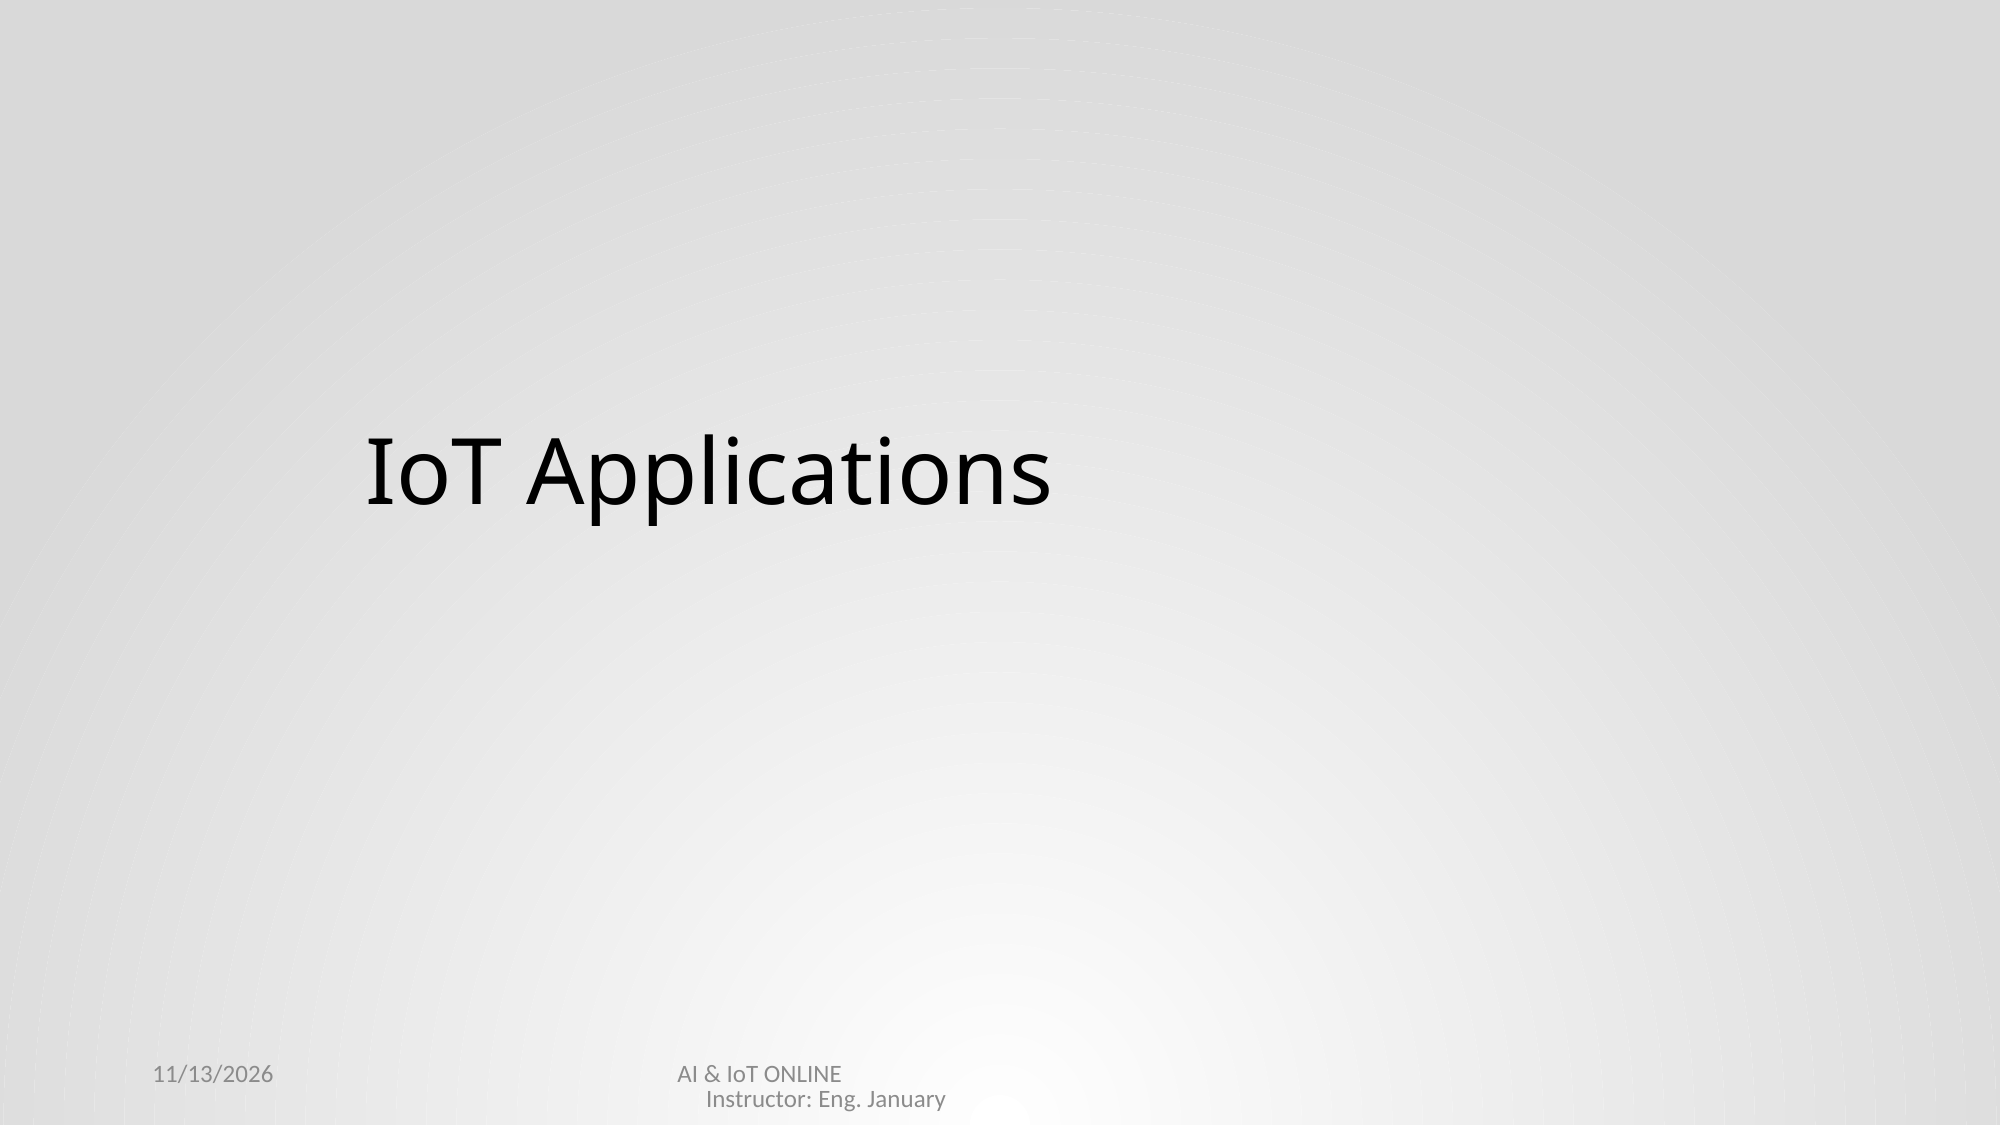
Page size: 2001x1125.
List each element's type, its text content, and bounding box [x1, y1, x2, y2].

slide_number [137, 1042, 588, 1103]
title IoT Applications [350, 387, 1700, 563]
footer AI & IoT ONLINE Instructor: Eng. January [662, 1042, 1338, 1103]
